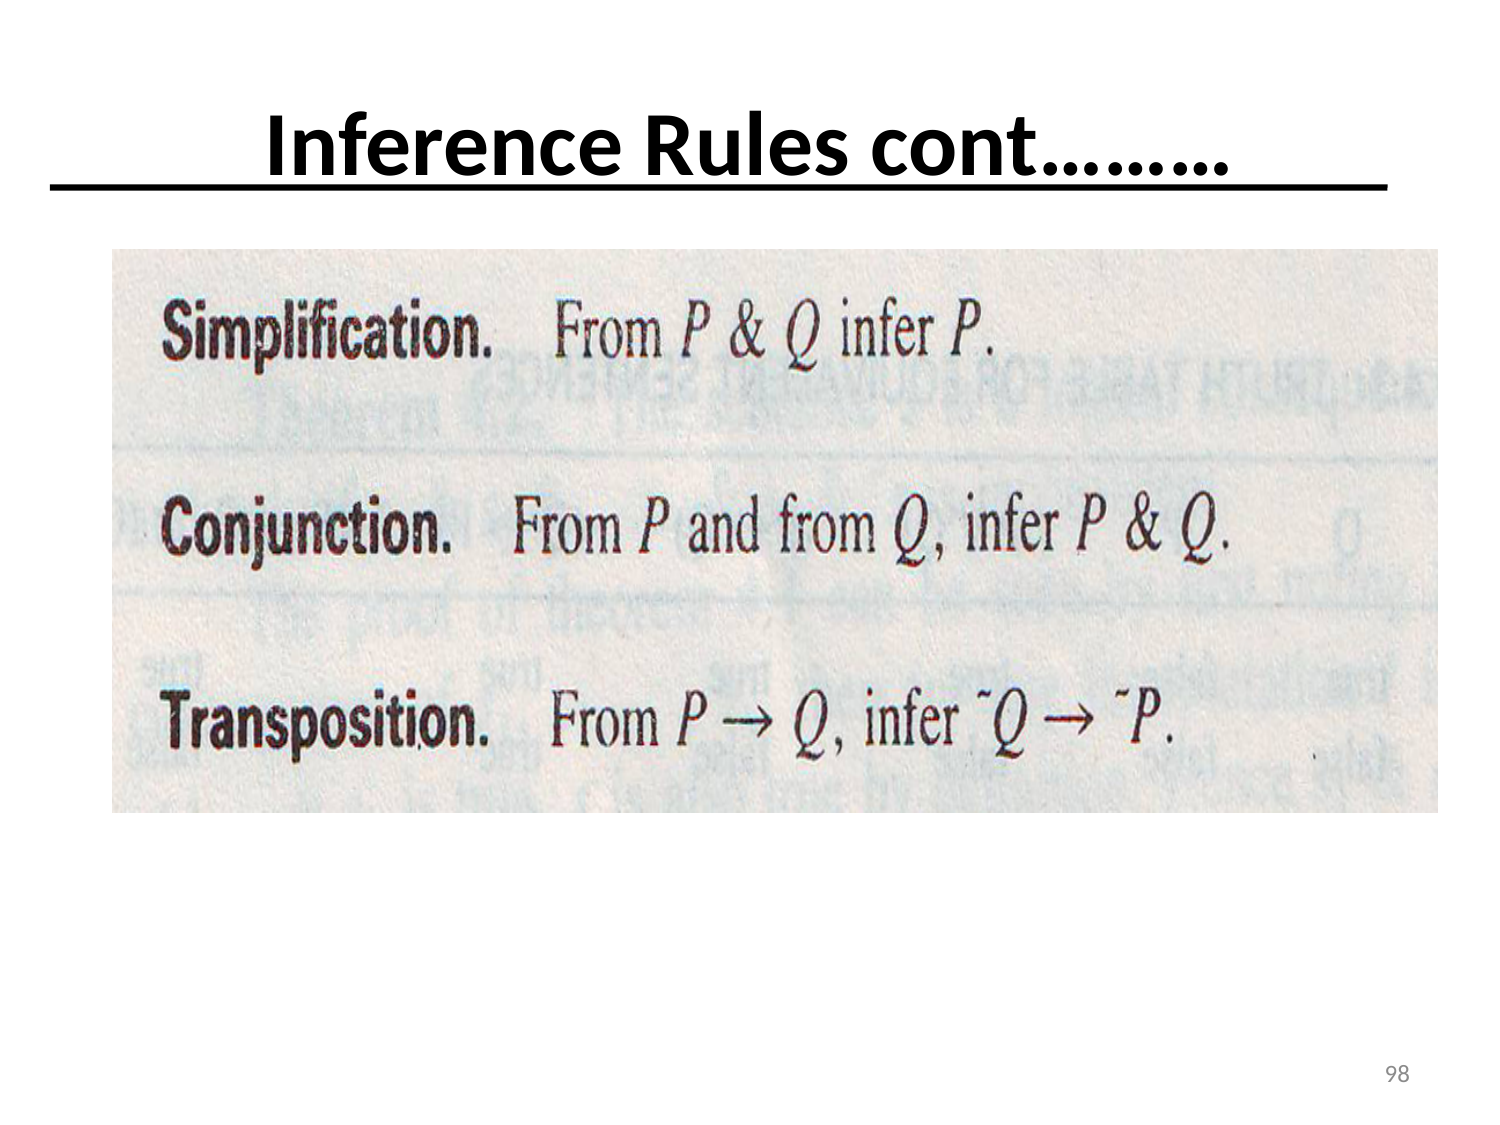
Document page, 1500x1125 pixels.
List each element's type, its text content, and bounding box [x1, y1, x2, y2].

slide_number 98 [1074, 1042, 1425, 1103]
title Inference Rules cont……… [75, 45, 1425, 233]
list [112, 249, 1438, 813]
